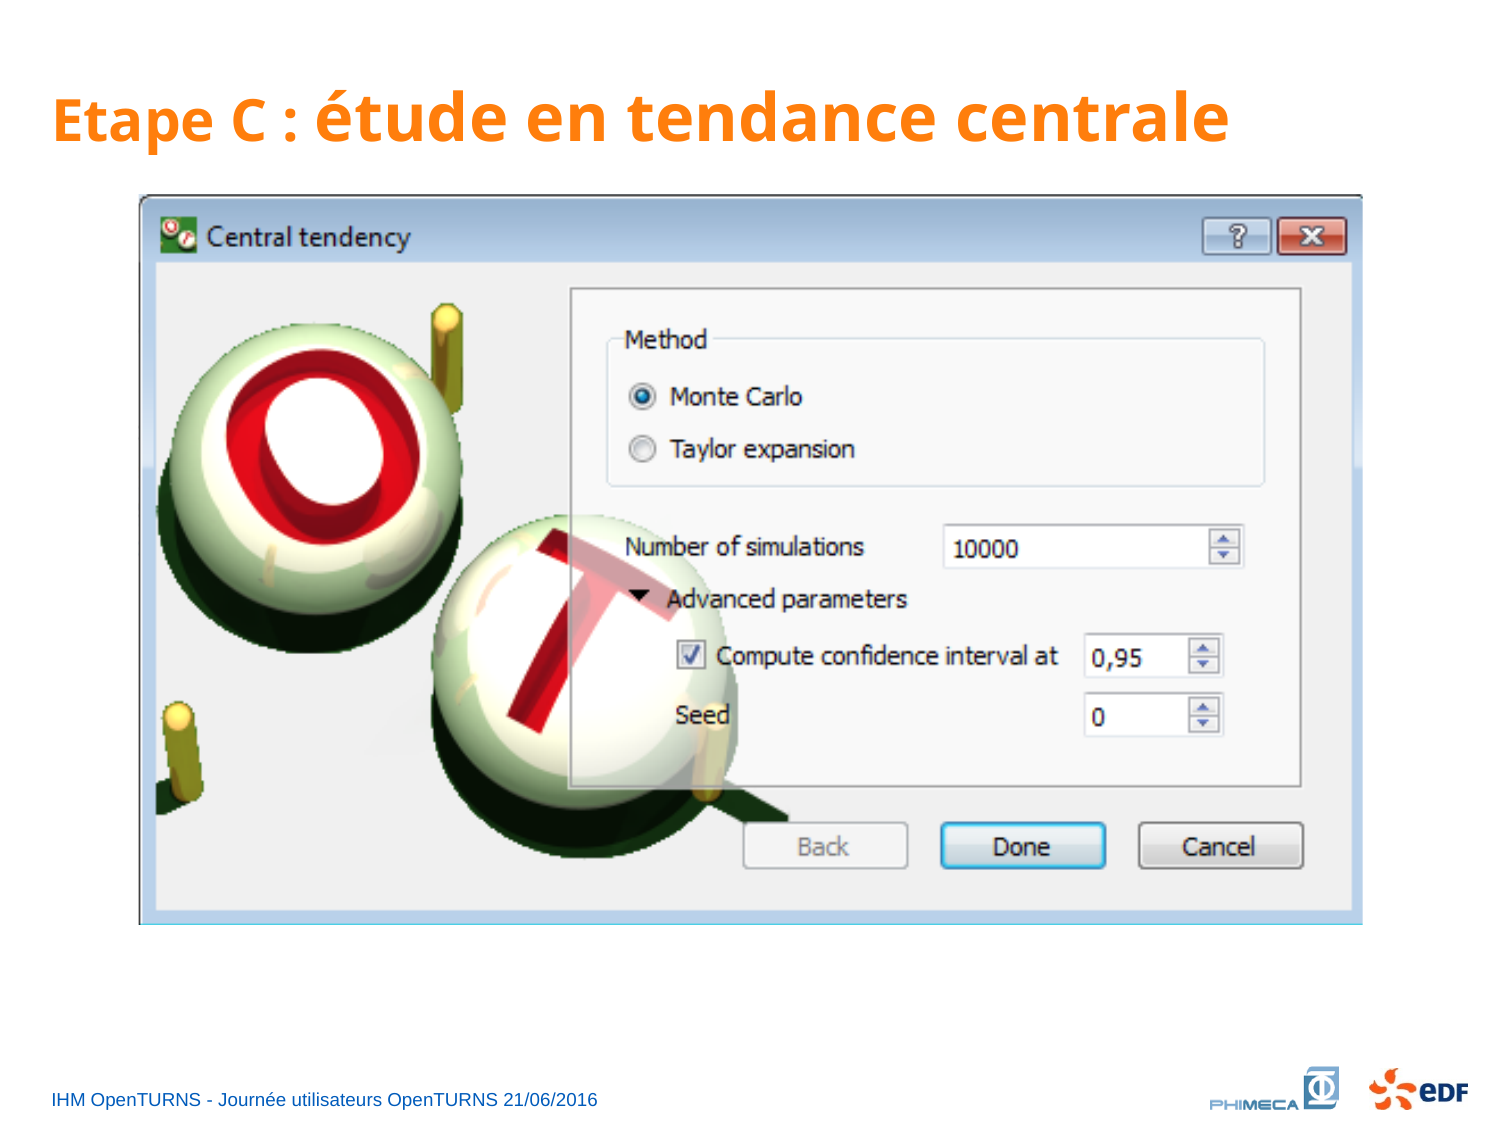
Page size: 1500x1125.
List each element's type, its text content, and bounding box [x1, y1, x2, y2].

footer IHM OpenTURNS - Journée utilisateurs OpenTURNS 21/06/2016 [51, 1086, 1197, 1113]
picture [1195, 1061, 1344, 1113]
picture [1369, 1068, 1468, 1110]
picture [138, 194, 1363, 926]
title Etape C : étude en tendance centrale [51, 35, 1450, 195]
